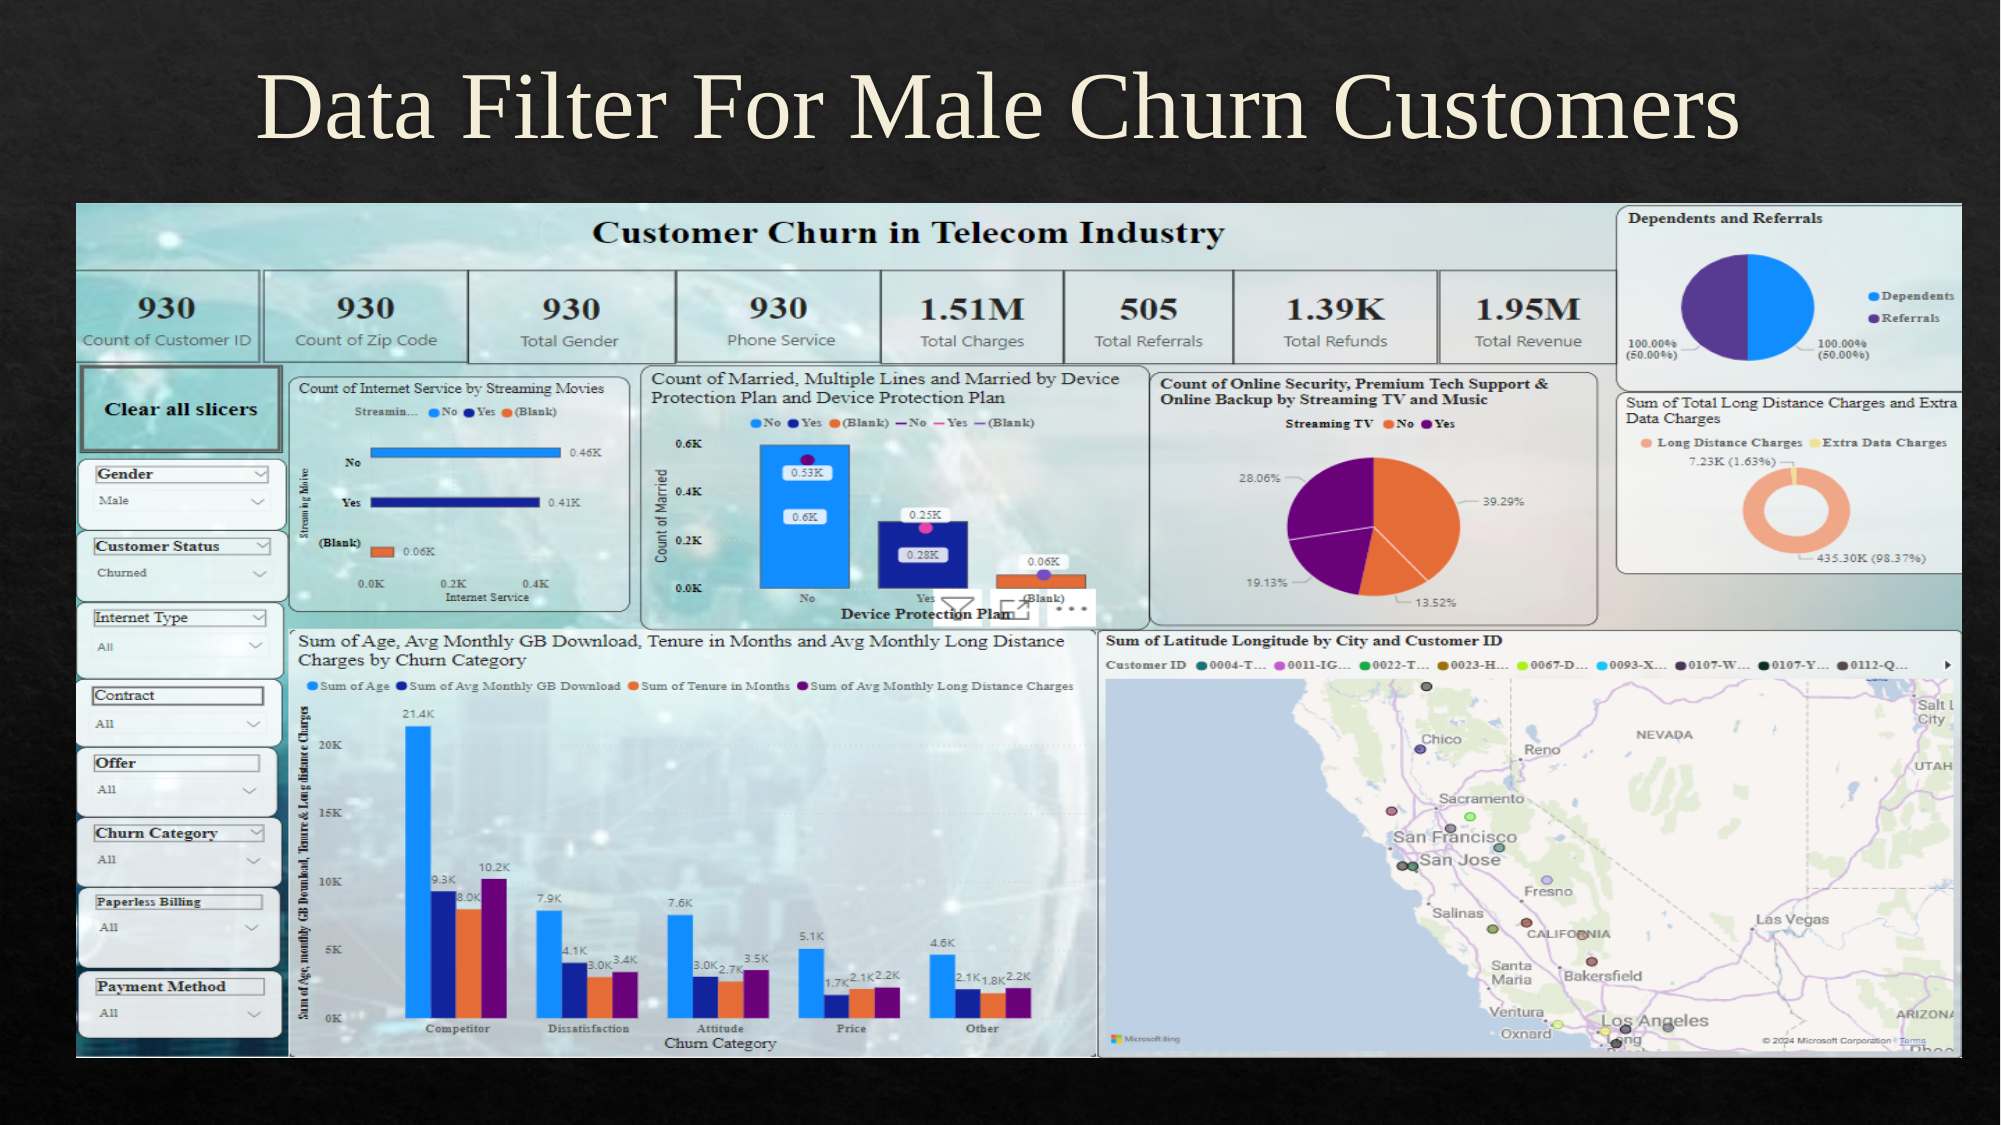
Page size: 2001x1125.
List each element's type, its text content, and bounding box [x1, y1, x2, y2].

picture [76, 203, 1963, 1058]
title Data Filter For Male Churn Customers [149, 10, 1849, 198]
